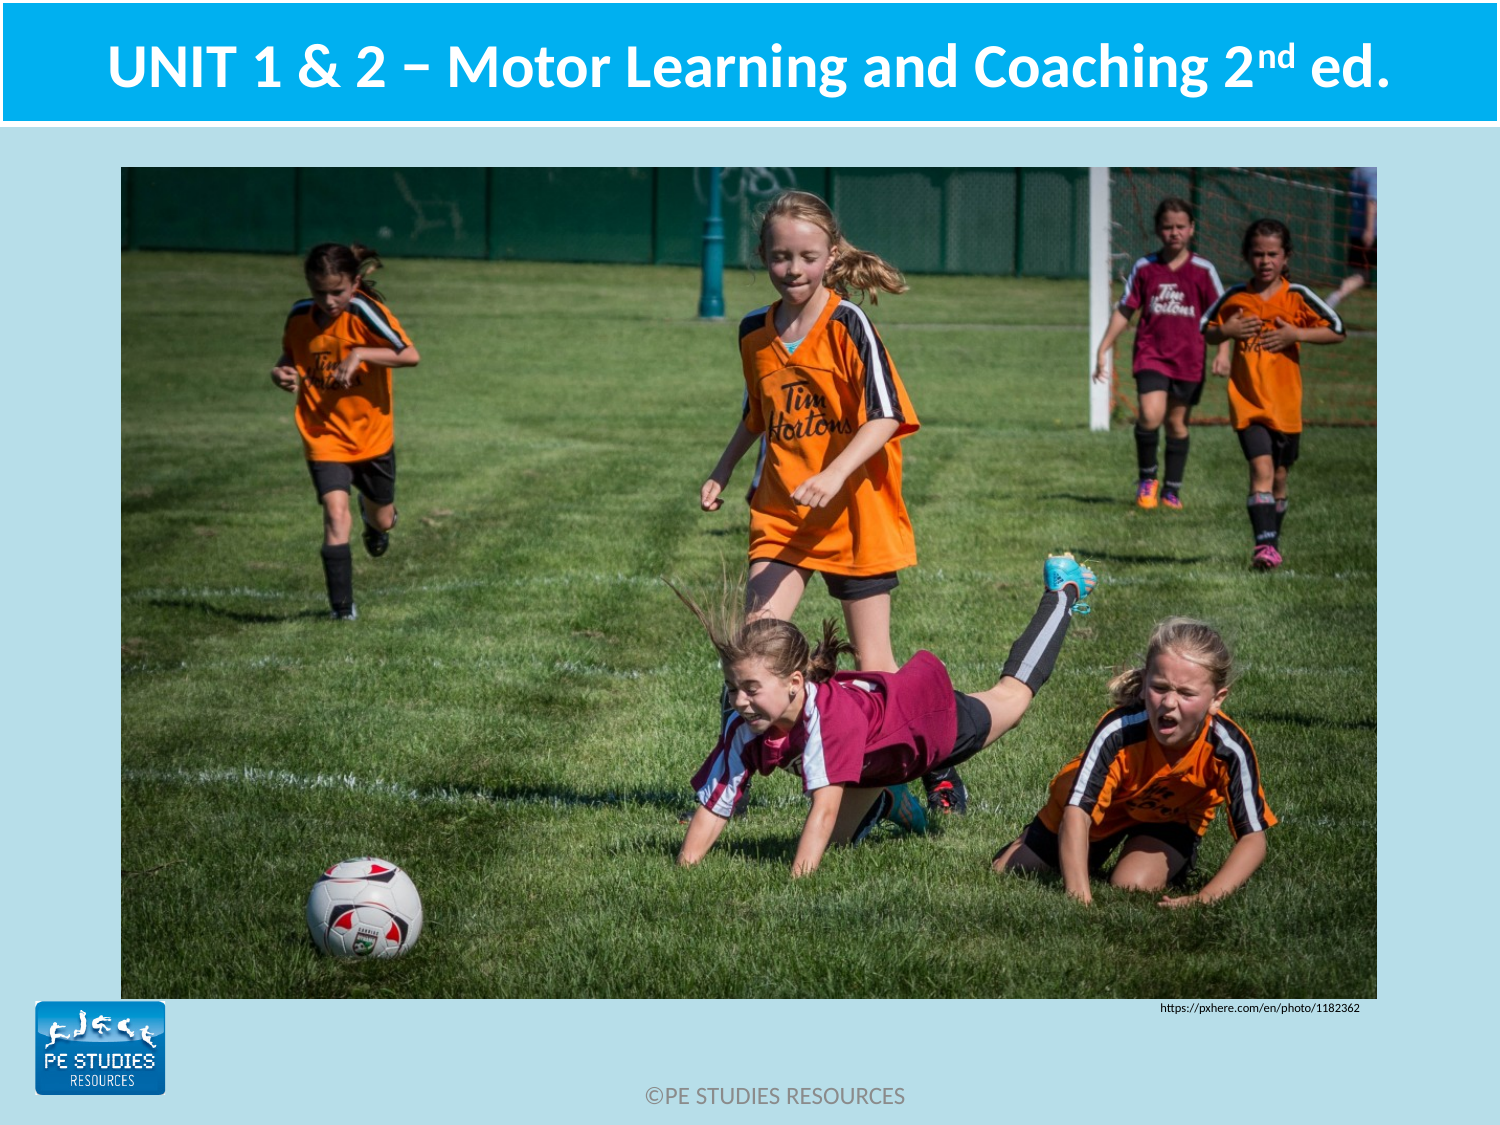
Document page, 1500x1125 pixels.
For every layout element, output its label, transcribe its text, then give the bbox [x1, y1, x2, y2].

footer ©PE STUDIES RESOURCES [537, 1065, 1013, 1125]
text_box UNIT 1 & 2 − Motor Learning and Coaching 2nd ed. [0, 0, 1500, 124]
picture [121, 167, 1378, 999]
picture [34, 1001, 166, 1095]
text_box https://pxhere.com/en/photo/1182362 [1145, 1007, 1375, 1023]
